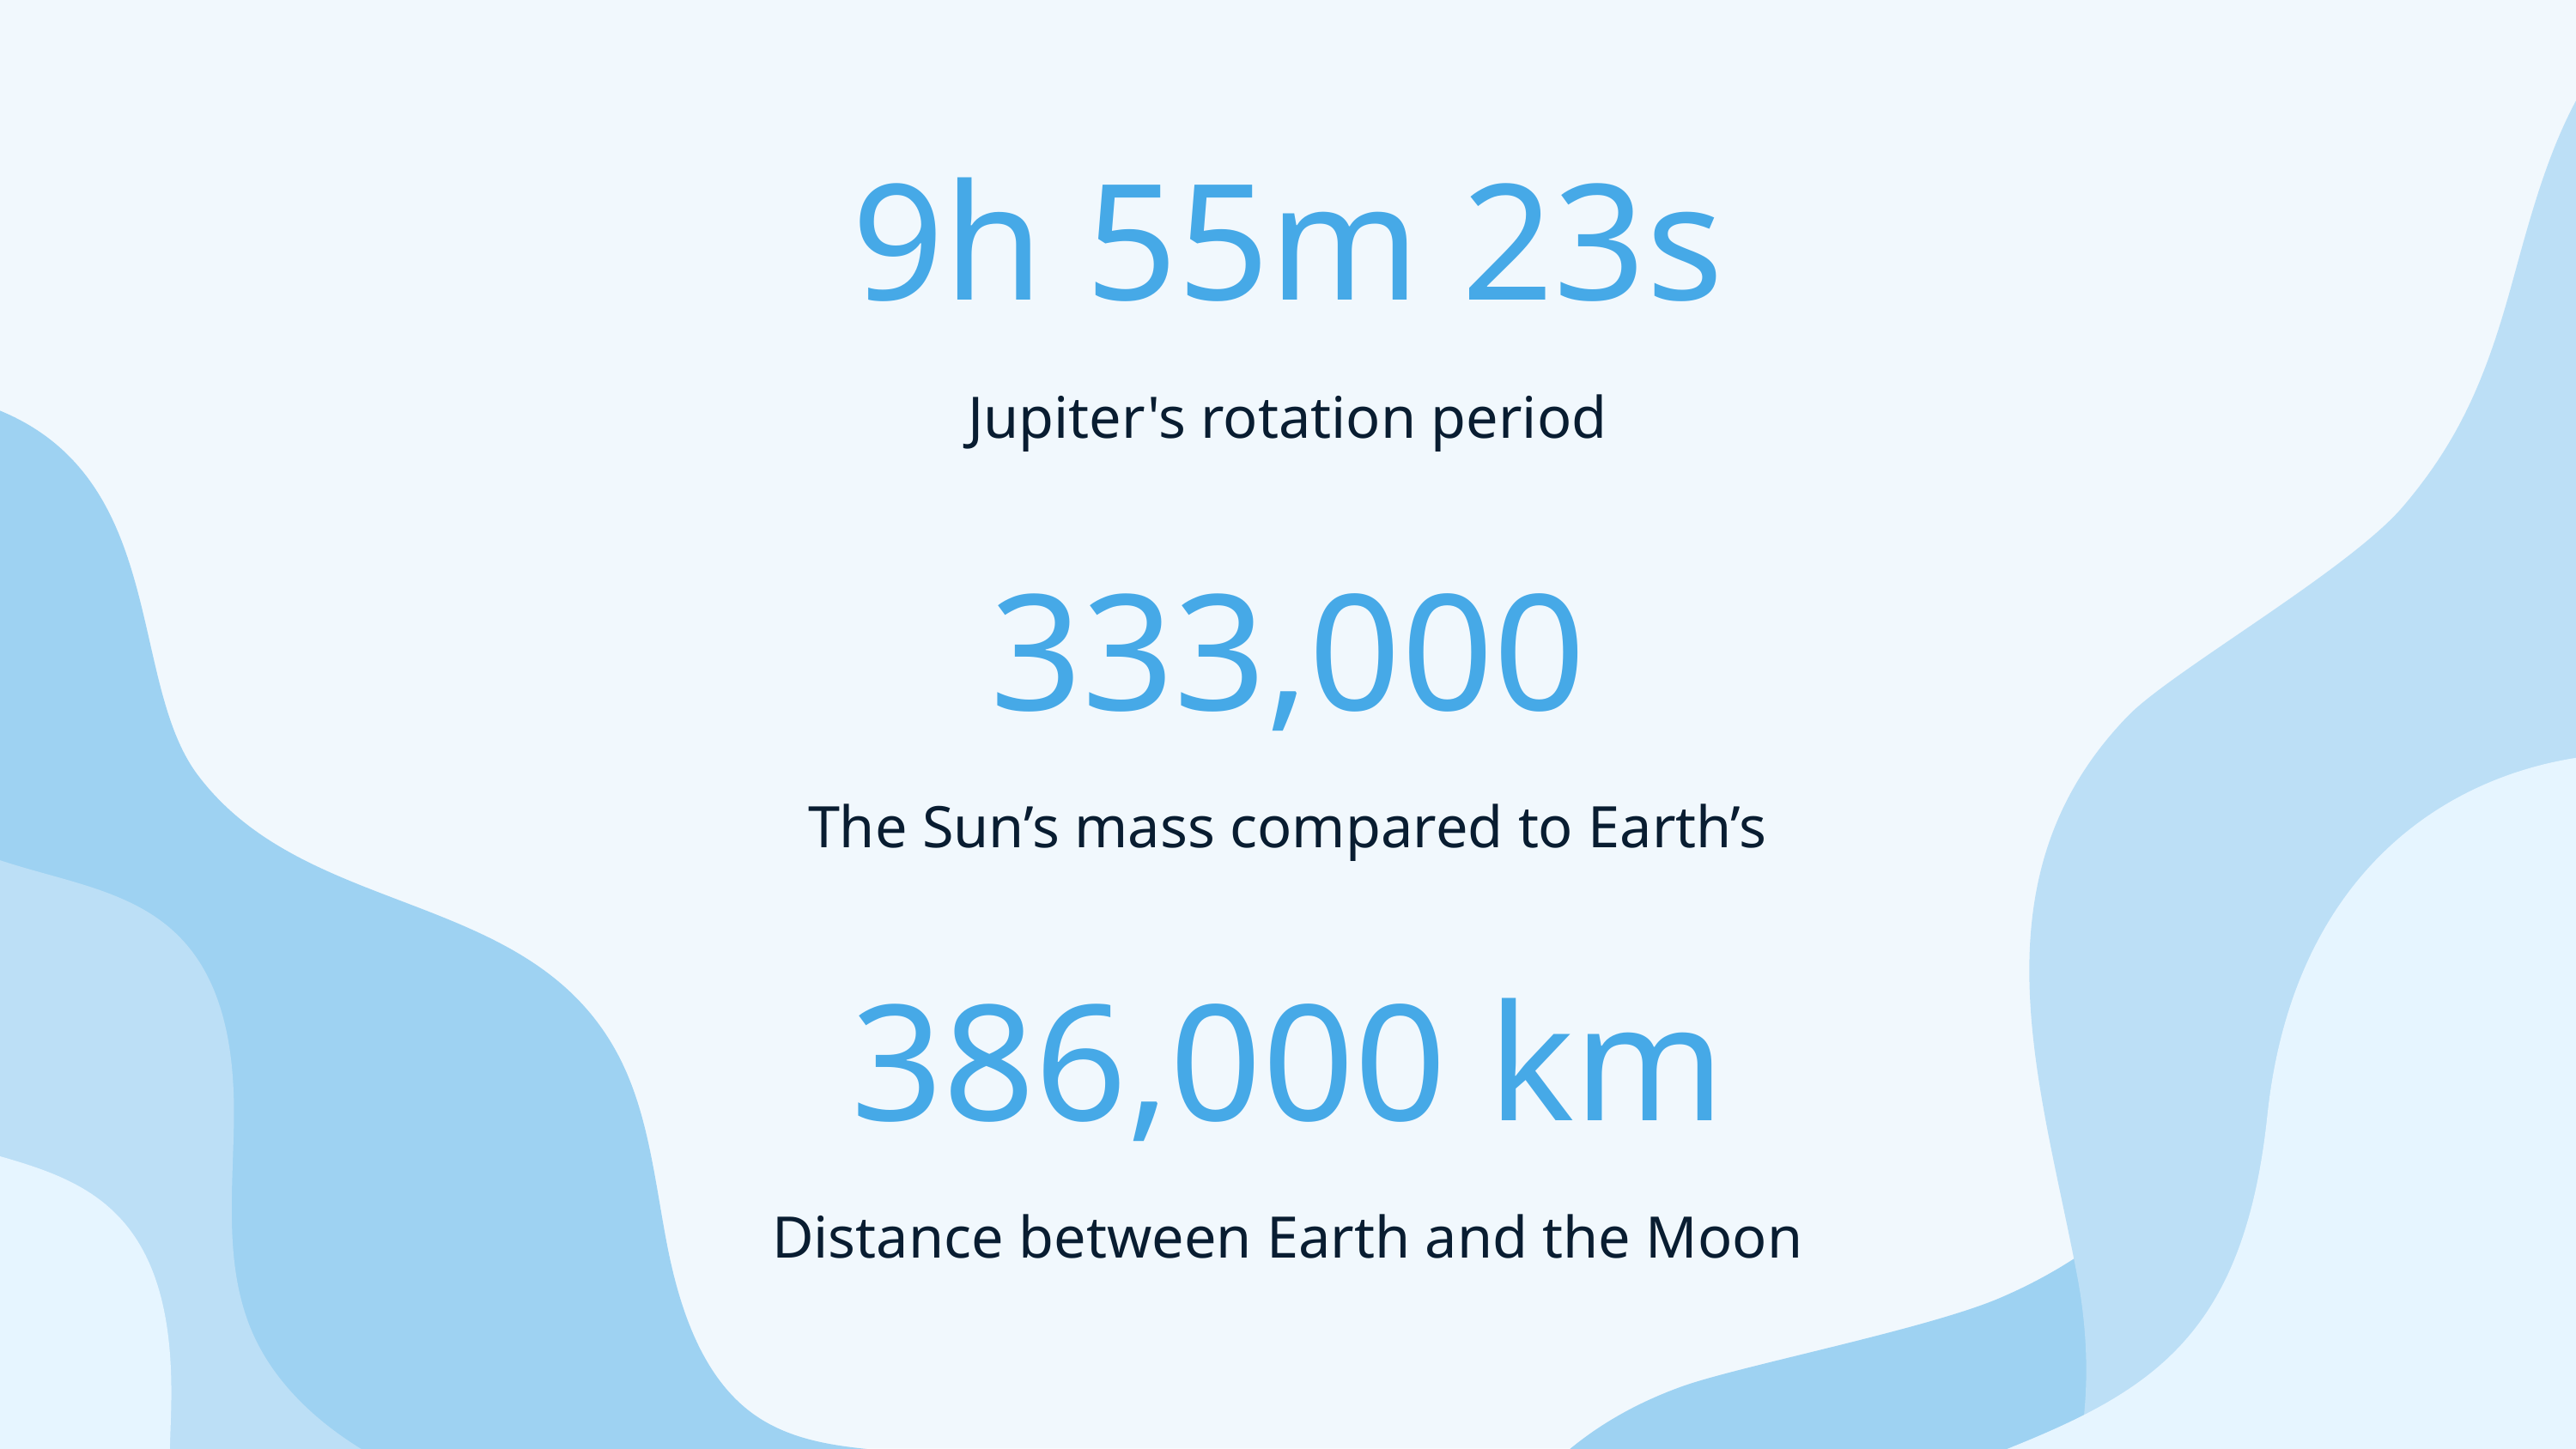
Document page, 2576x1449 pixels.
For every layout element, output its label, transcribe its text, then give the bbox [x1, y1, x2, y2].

subtitle Distance between Earth and the Moon [361, 1172, 2215, 1298]
subtitle Jupiter's rotation period [361, 352, 2215, 478]
title 386,000 km [361, 939, 2215, 1172]
subtitle The Sun’s mass compared to Earth’s [361, 762, 2215, 888]
title 333,000 [361, 529, 2215, 762]
title 9h 55m 23s [361, 118, 2215, 352]
